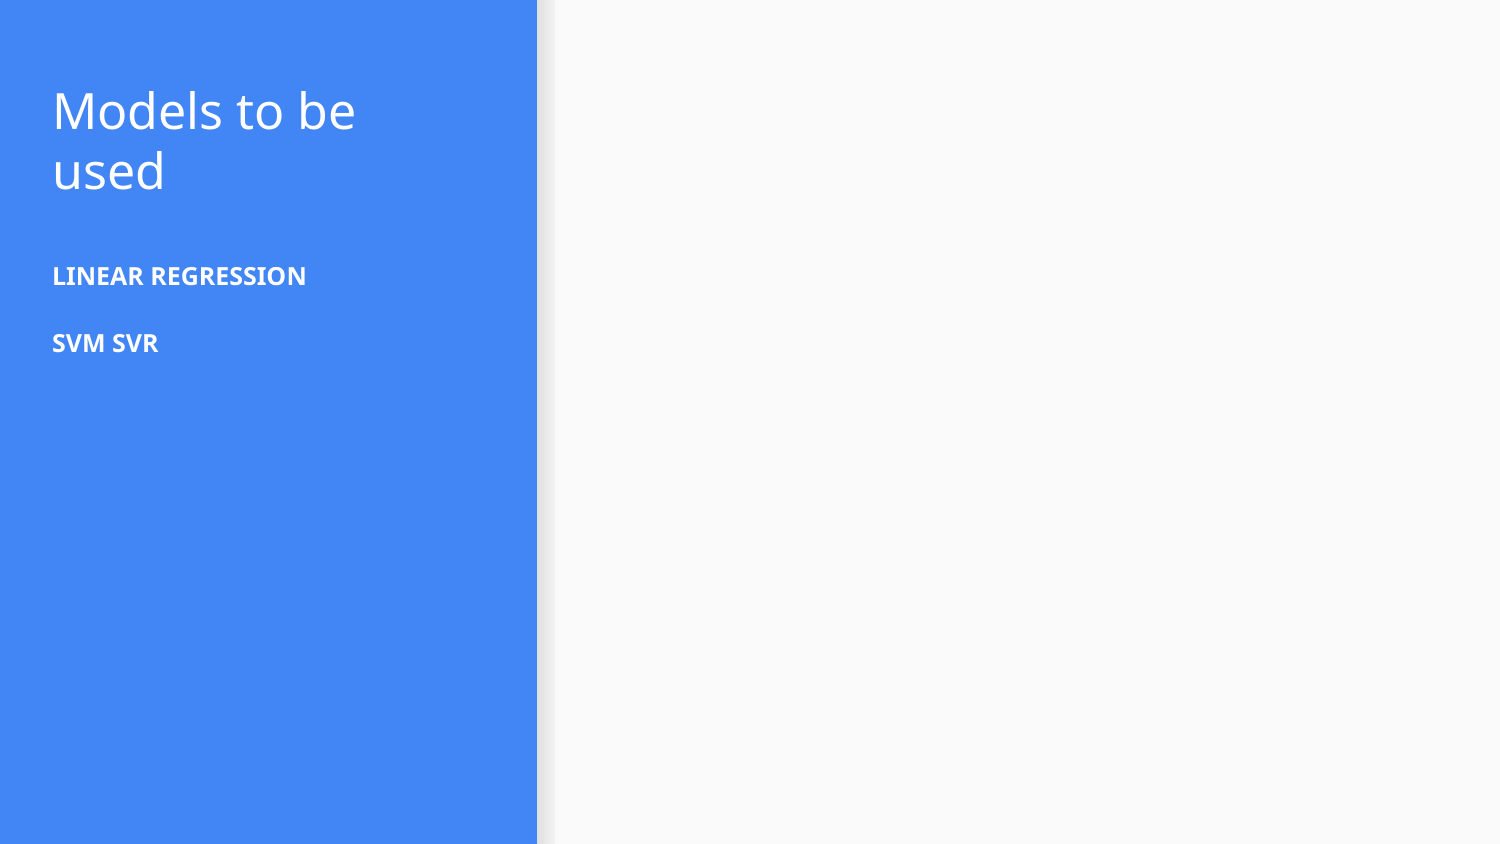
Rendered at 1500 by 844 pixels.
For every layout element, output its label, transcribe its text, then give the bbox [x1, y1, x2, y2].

list LINEAR REGRESSION SVM SVR [37, 240, 498, 760]
title Models to be used [37, 58, 498, 216]
